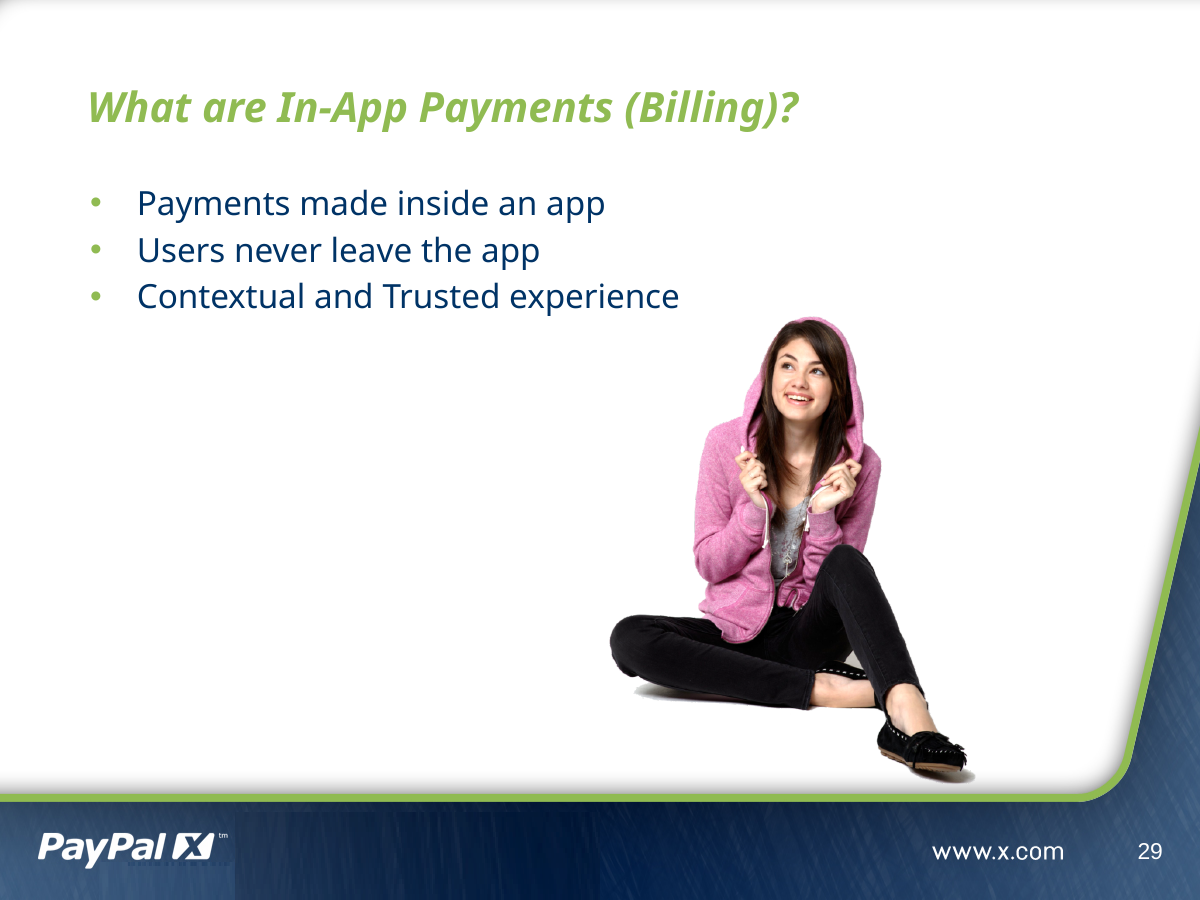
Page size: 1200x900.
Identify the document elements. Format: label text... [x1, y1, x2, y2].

slide_number 29 [1074, 830, 1176, 891]
list Payments made inside an app Users never leave the app Contextual and Trusted experience [75, 174, 1100, 713]
title What are In-App Payments (Billing)? [75, 50, 1095, 163]
picture [0, 0, 1200, 900]
